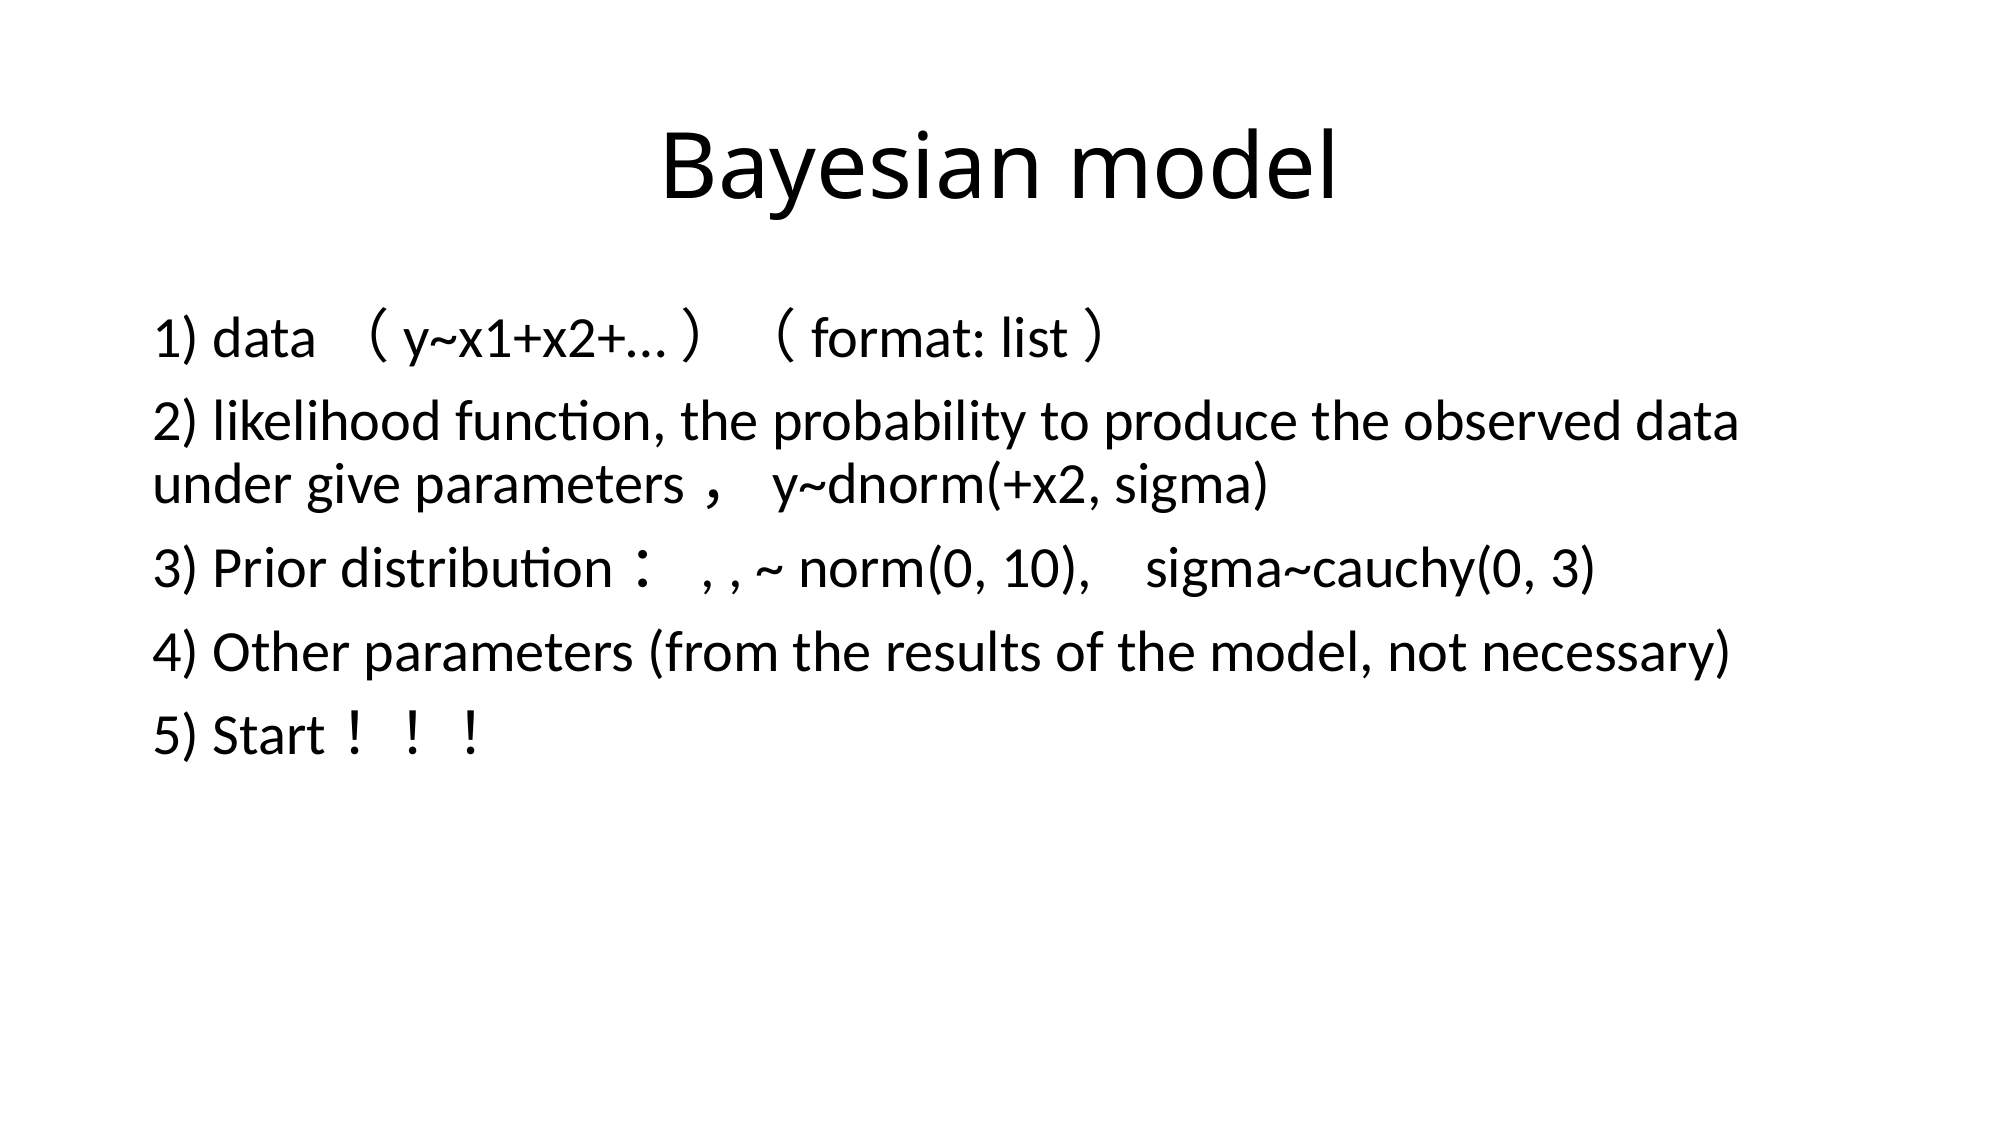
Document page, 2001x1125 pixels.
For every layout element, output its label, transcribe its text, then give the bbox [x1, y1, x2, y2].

title Bayesian model [137, 59, 1863, 278]
